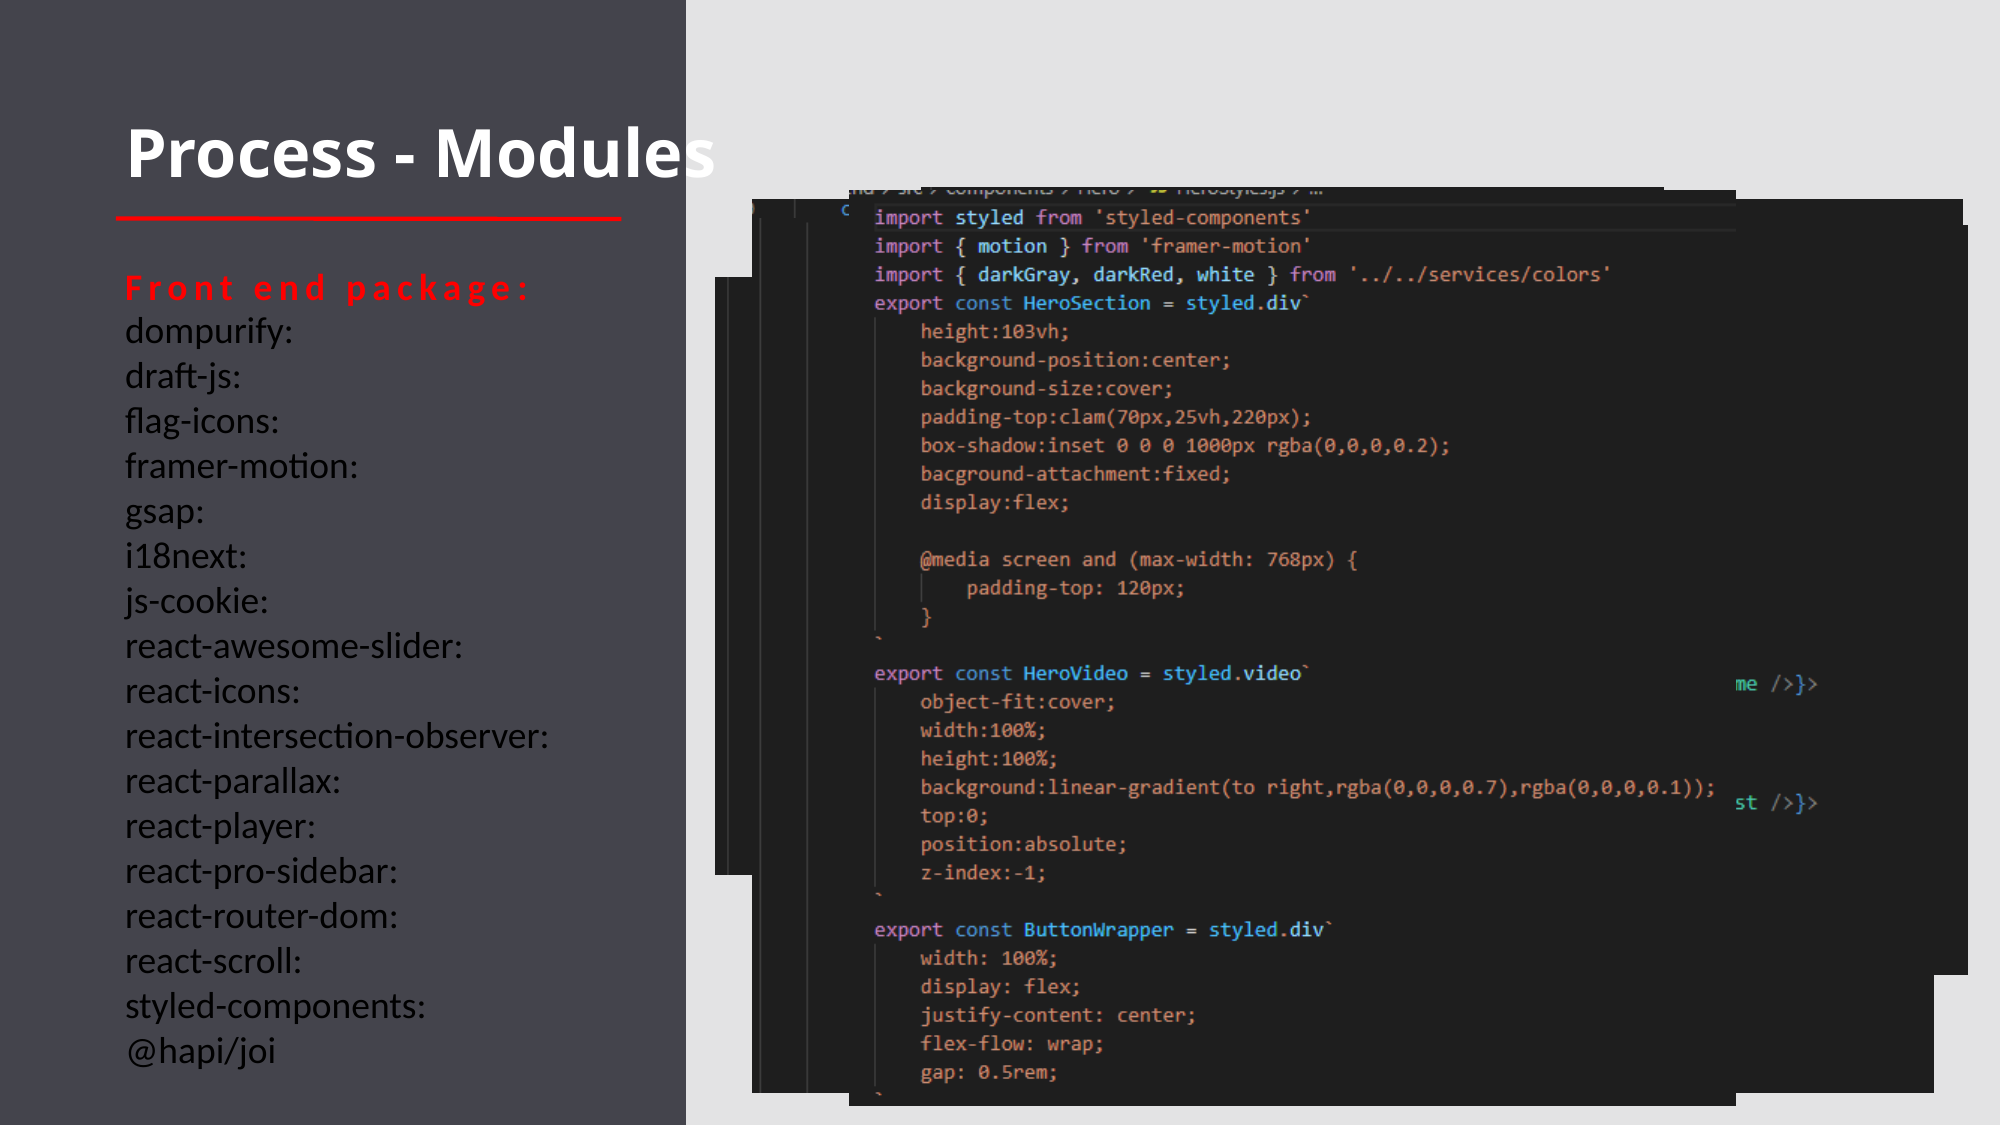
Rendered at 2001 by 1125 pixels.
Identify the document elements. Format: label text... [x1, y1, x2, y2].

text_box [685, 0, 2000, 1125]
text_box Process - Modules [110, 103, 788, 199]
text_box Front end package: [110, 210, 583, 298]
text_box dompurify: draft-js: flag-icons: framer-motion: gsap: i18next: js-cookie: react-awesome-slider: react-icons: react-intersection-observer: react-parallax: react-player: react-pro-sidebar: react-router-dom: react-scroll: styled-components: @hapi/joi [110, 298, 714, 1079]
picture [714, 187, 1968, 1106]
